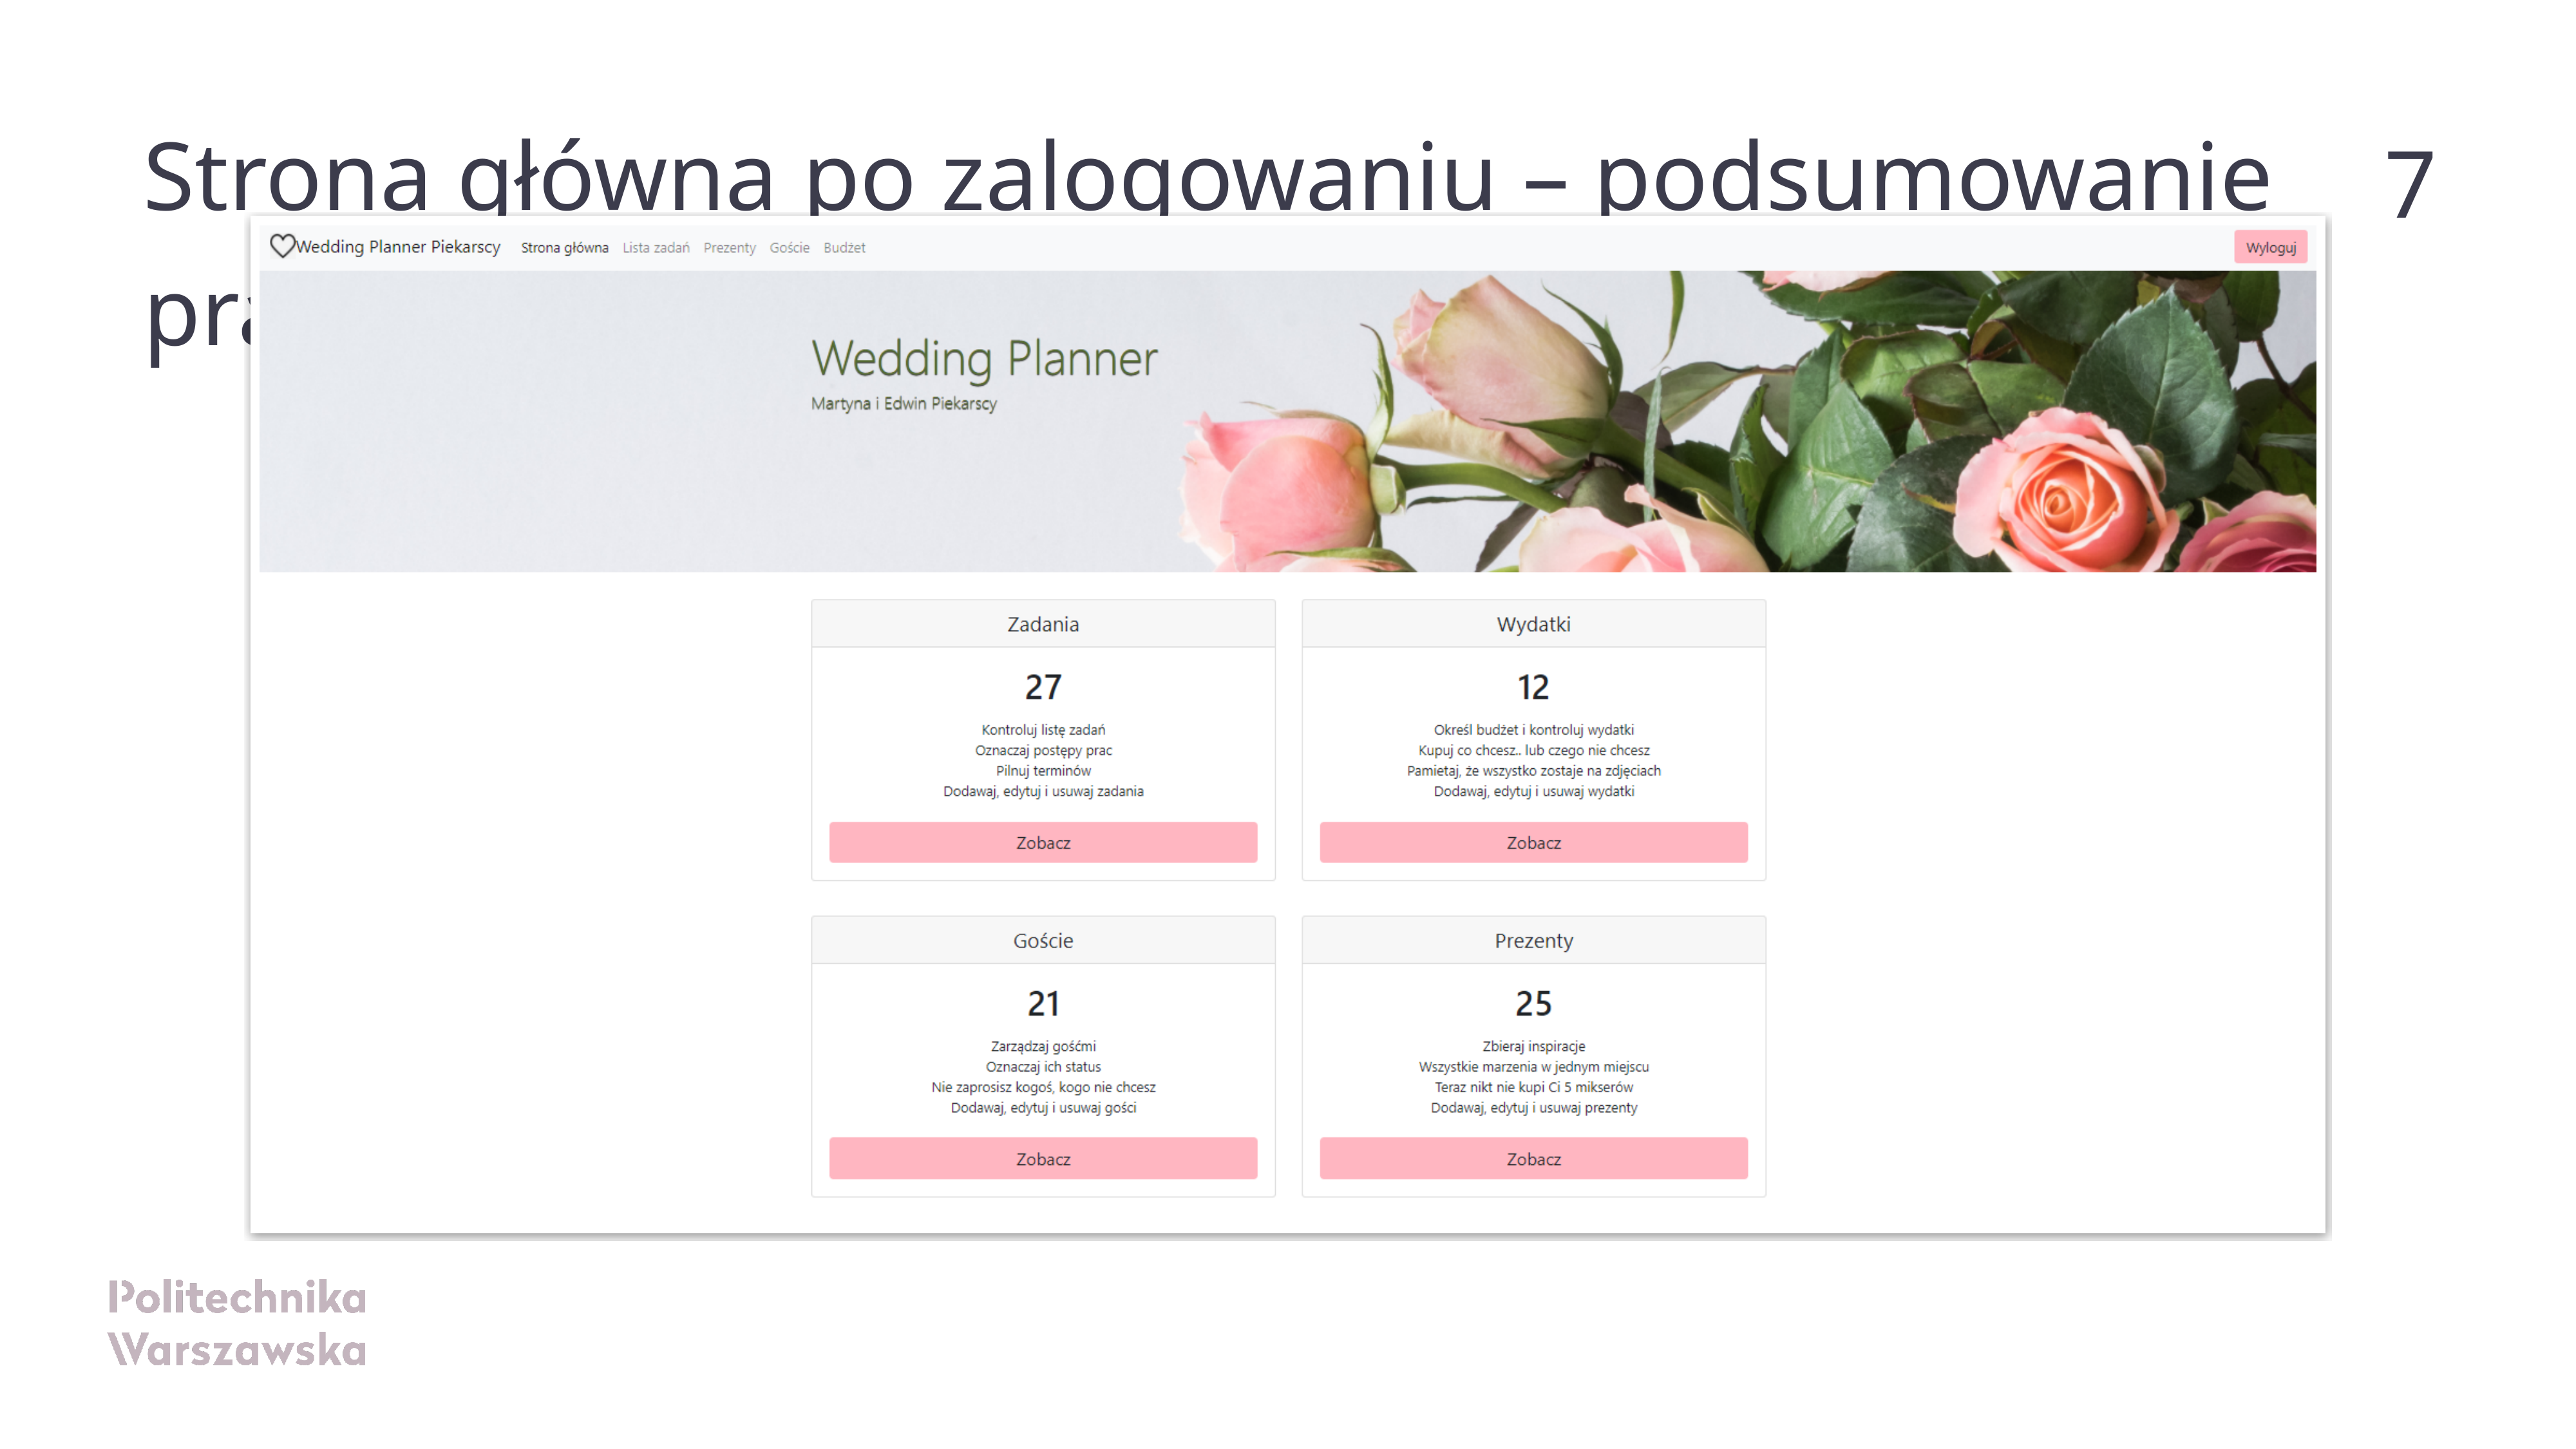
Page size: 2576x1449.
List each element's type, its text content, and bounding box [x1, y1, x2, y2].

picture [107, 1279, 365, 1365]
list Strona główna po zalogowaniu – podsumowanie prac [133, 89, 2286, 310]
picture [259, 225, 2317, 1224]
